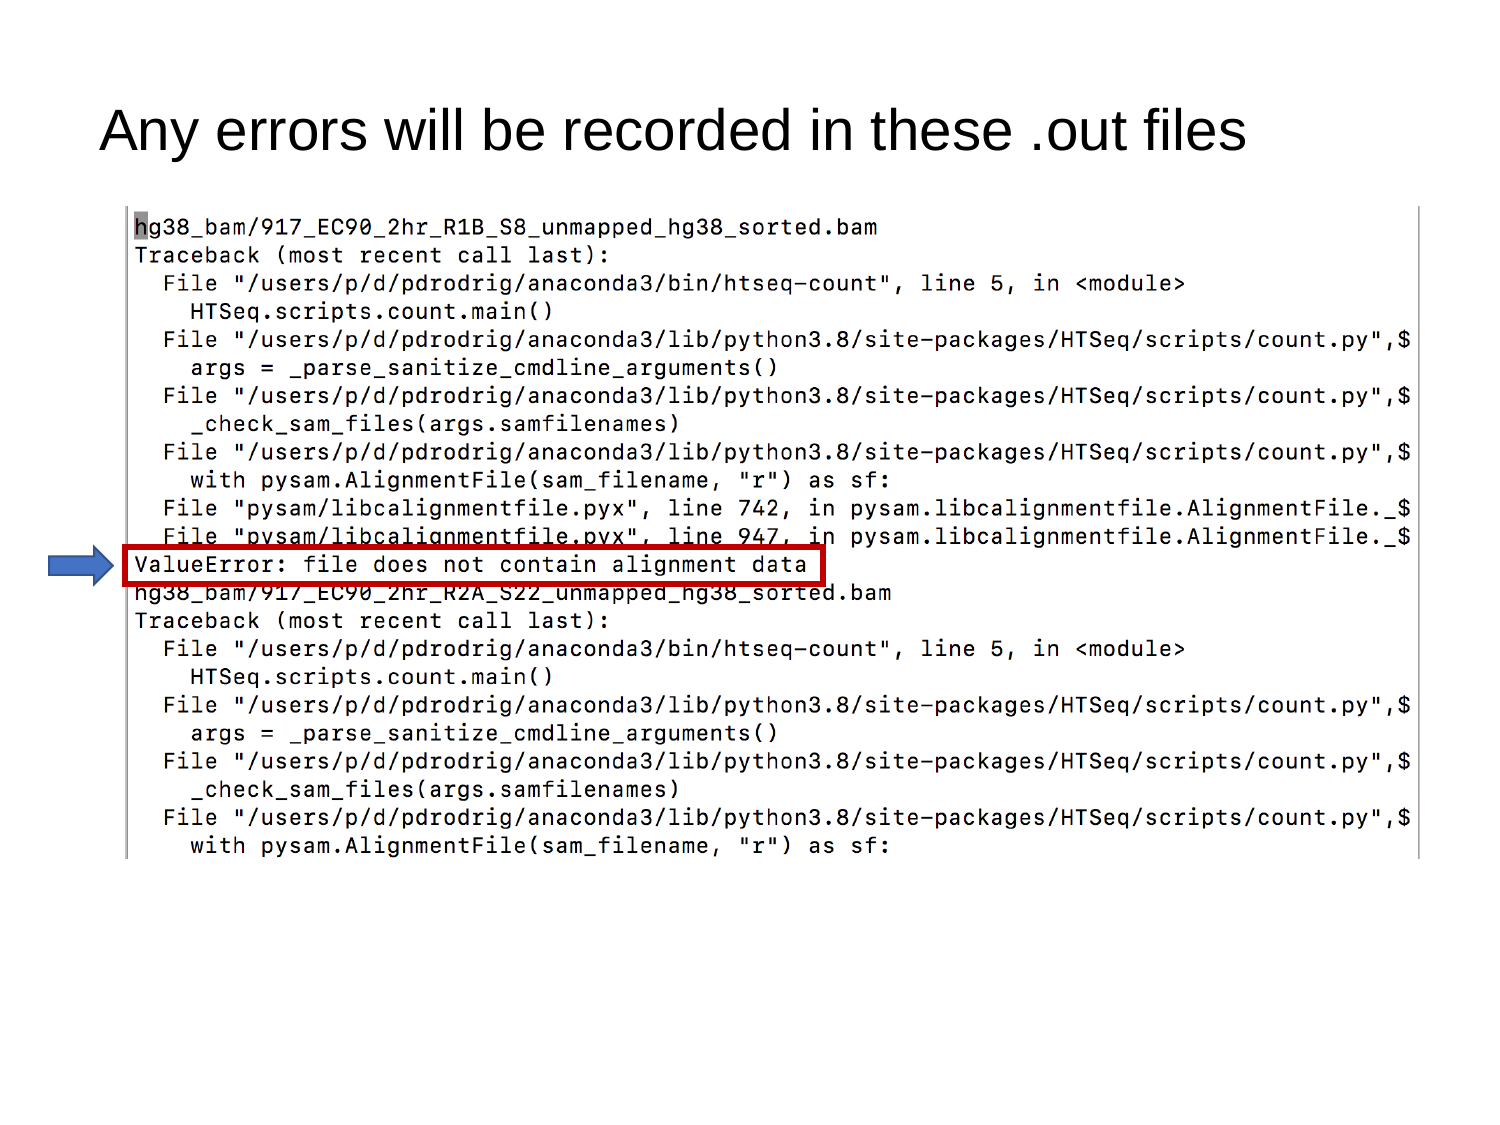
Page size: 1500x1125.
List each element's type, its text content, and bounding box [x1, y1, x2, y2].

text_box [48, 544, 115, 587]
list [125, 206, 1420, 859]
text_box Any errors will be recorded in these .out files [84, 84, 1264, 170]
